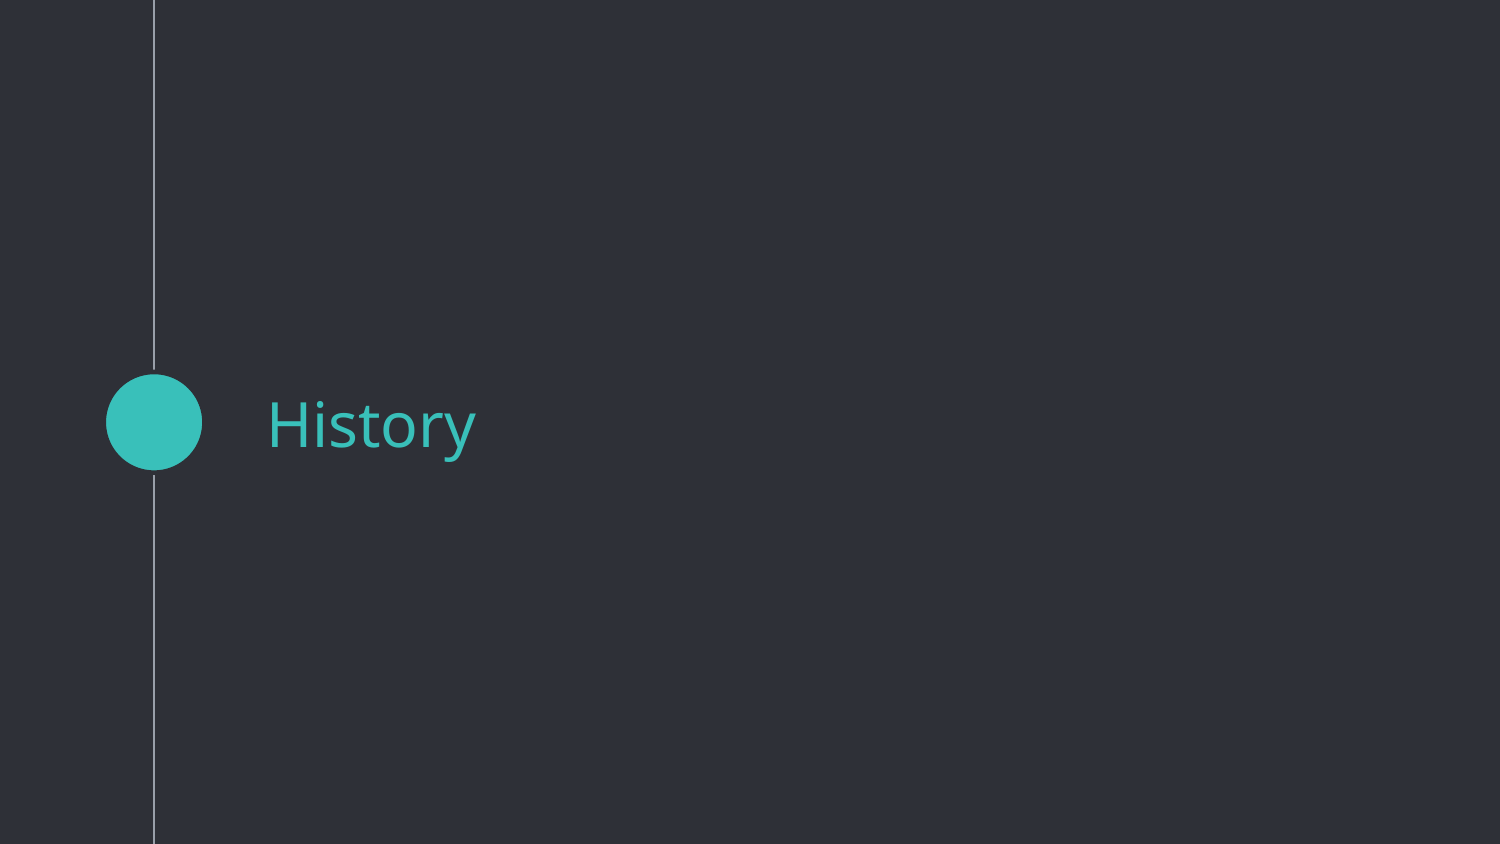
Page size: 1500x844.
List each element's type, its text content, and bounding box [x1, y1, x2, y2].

title History [250, 378, 1362, 466]
